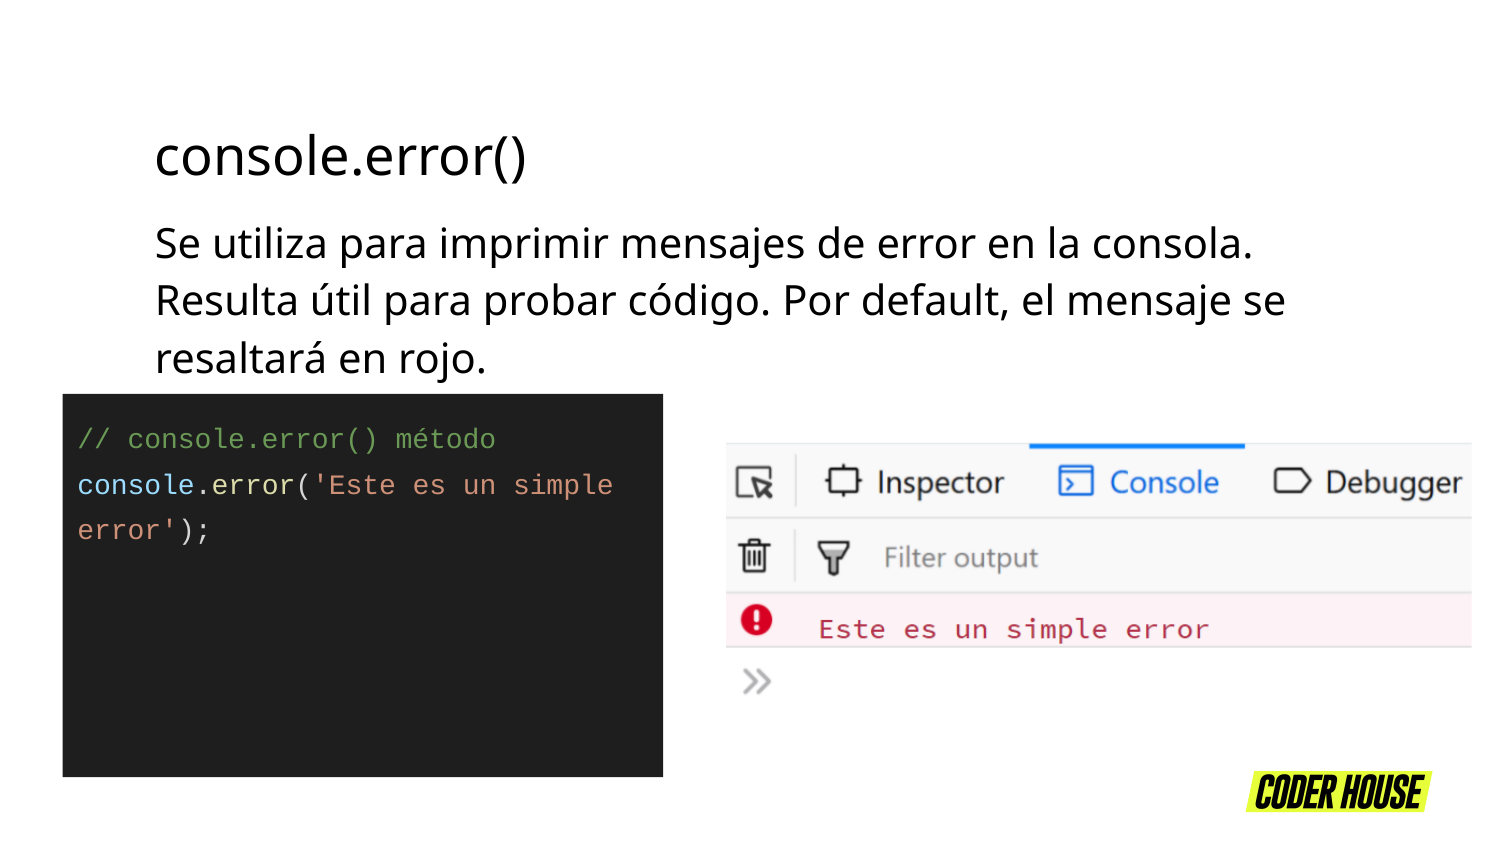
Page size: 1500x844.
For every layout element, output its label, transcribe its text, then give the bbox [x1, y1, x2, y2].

picture [726, 441, 1473, 730]
text_box Se utiliza para imprimir mensajes de error en la consola. Resulta útil para probar código. Por default, el mensaje se resaltará en rojo. [139, 194, 1421, 337]
text_box // console.error() método console.error('Este es un simple error'); [62, 393, 664, 778]
picture [1241, 764, 1437, 819]
text_box console.error() [139, 96, 873, 195]
